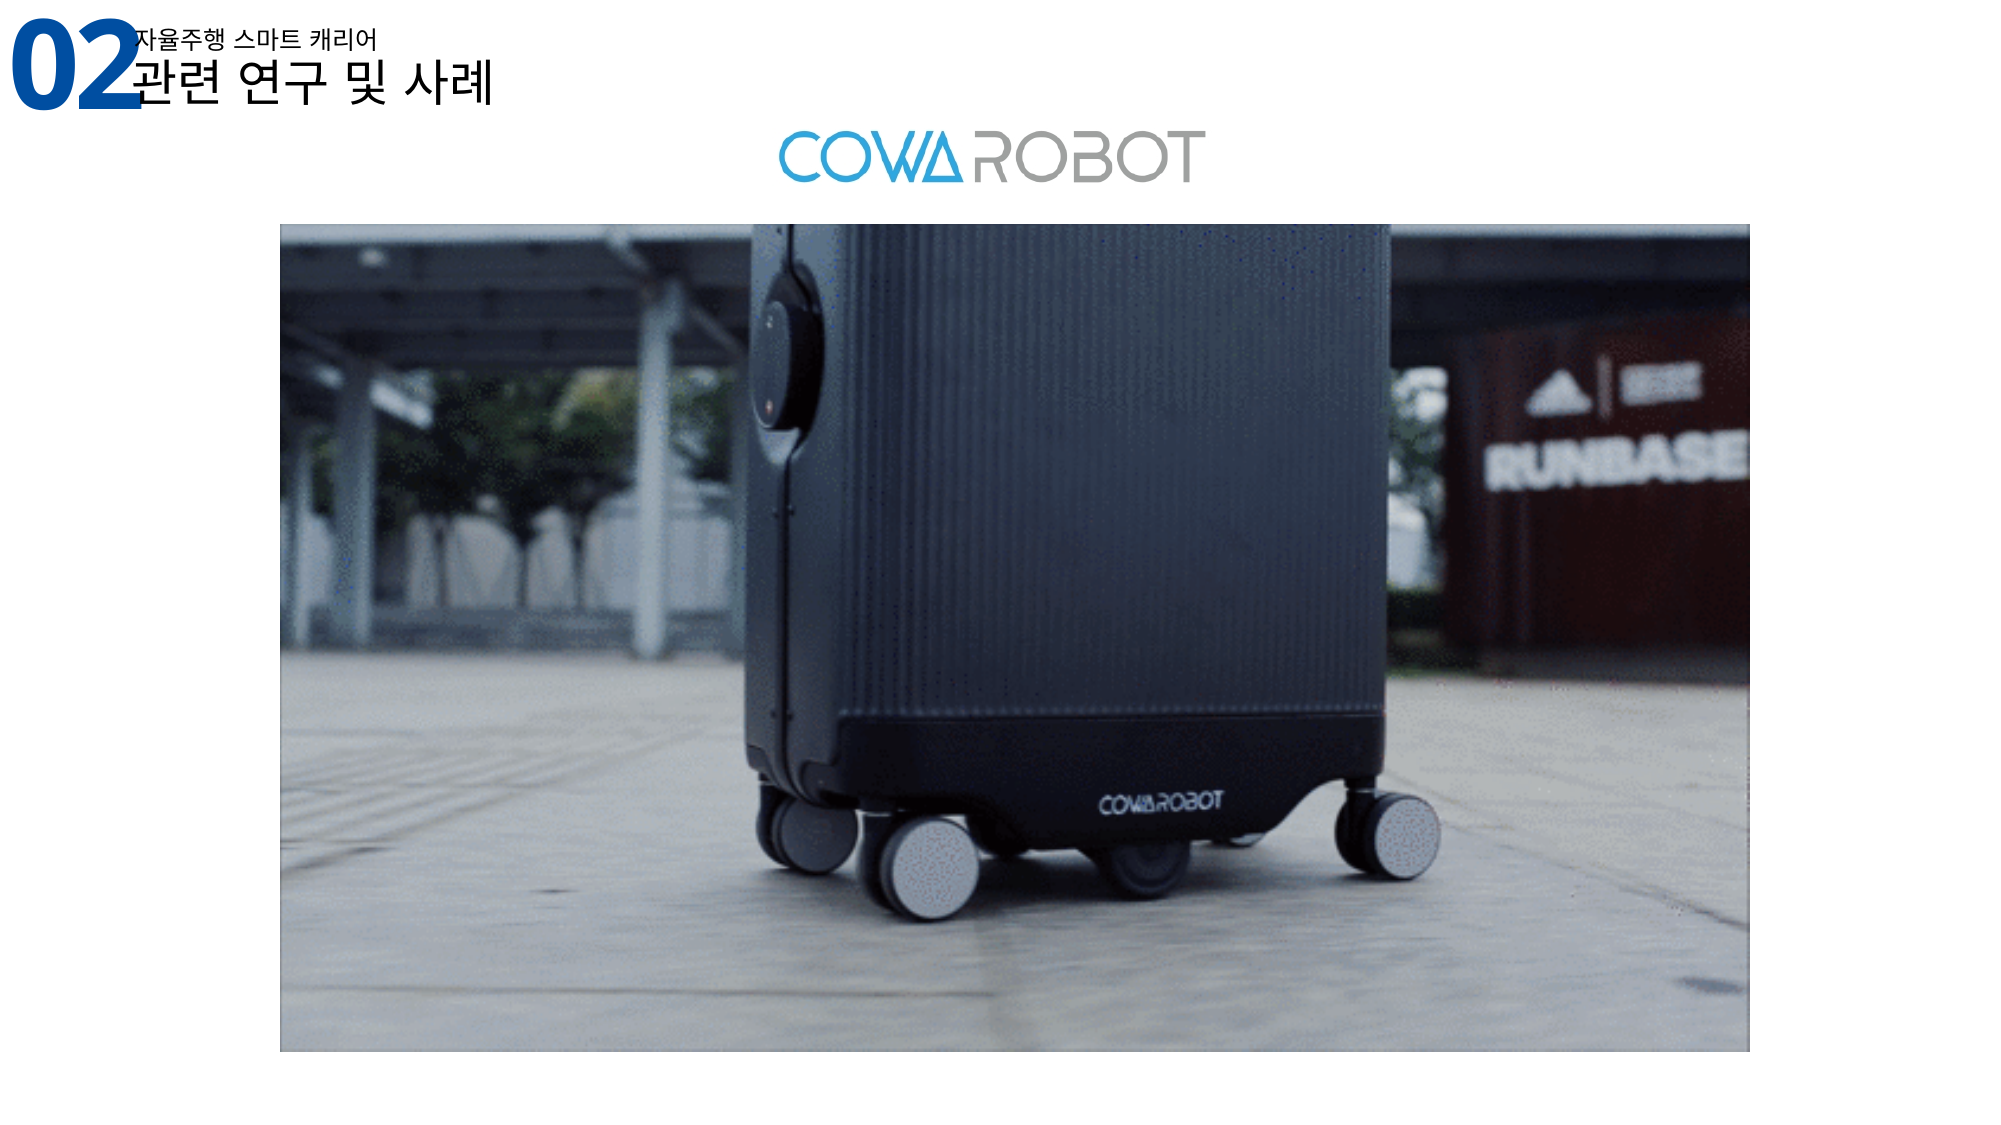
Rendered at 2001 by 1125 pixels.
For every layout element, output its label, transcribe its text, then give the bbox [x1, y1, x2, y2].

picture [772, 113, 1212, 198]
picture [280, 224, 1750, 1052]
text_box 02 [0, 0, 178, 142]
text_box 관련 연구 및 사례 [106, 70, 521, 116]
text_box 자율주행 스마트 캐리어 [94, 30, 419, 60]
